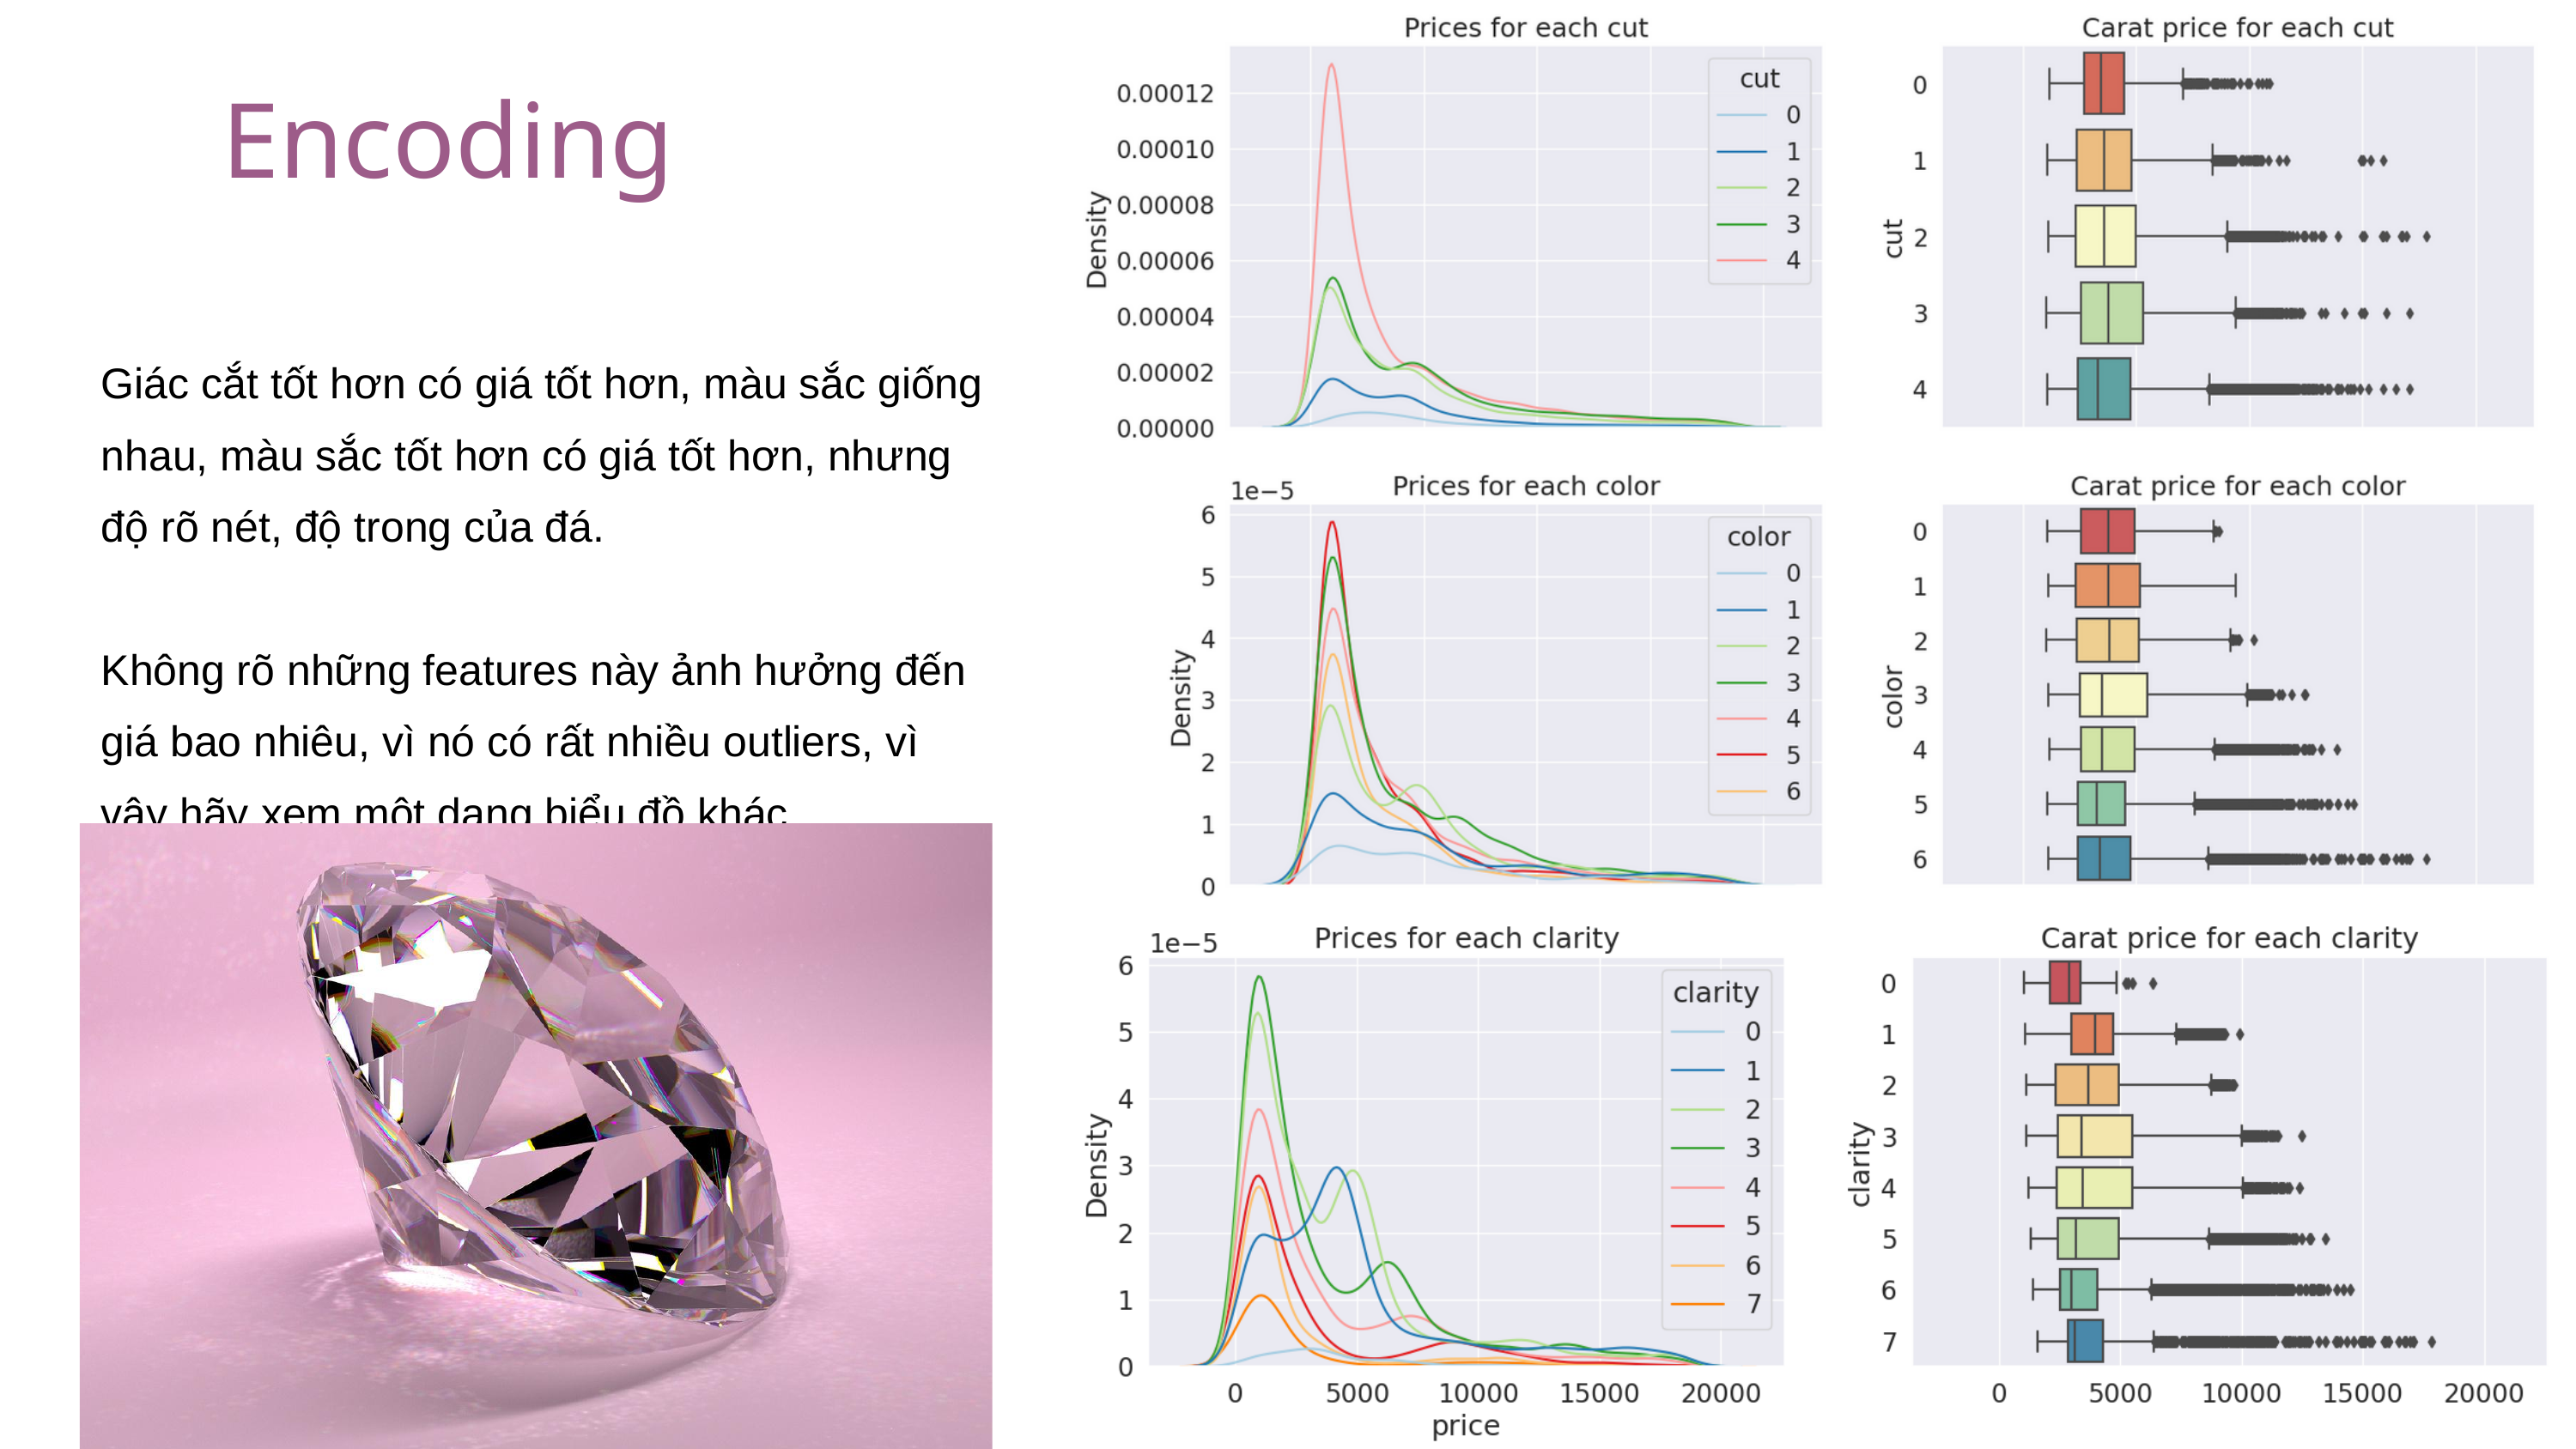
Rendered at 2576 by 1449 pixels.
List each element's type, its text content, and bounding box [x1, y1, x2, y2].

text_box [1068, 0, 2576, 911]
text_box Giác cắt tốt hơn có giá tốt hơn, màu sắc giống nhau, màu sắc tốt hơn có giá tốt hơn, nhưng độ rõ nét, độ trong của đá. Không rõ những features này ảnh hưởng đến giá bao nhiêu, vì nó có rất nhiều outliers, vì vậy hãy xem một dạng biểu đồ khác [100, 336, 993, 823]
text_box [79, 823, 993, 1449]
text_box [1068, 911, 2576, 1449]
text_box Encoding [67, 24, 829, 199]
